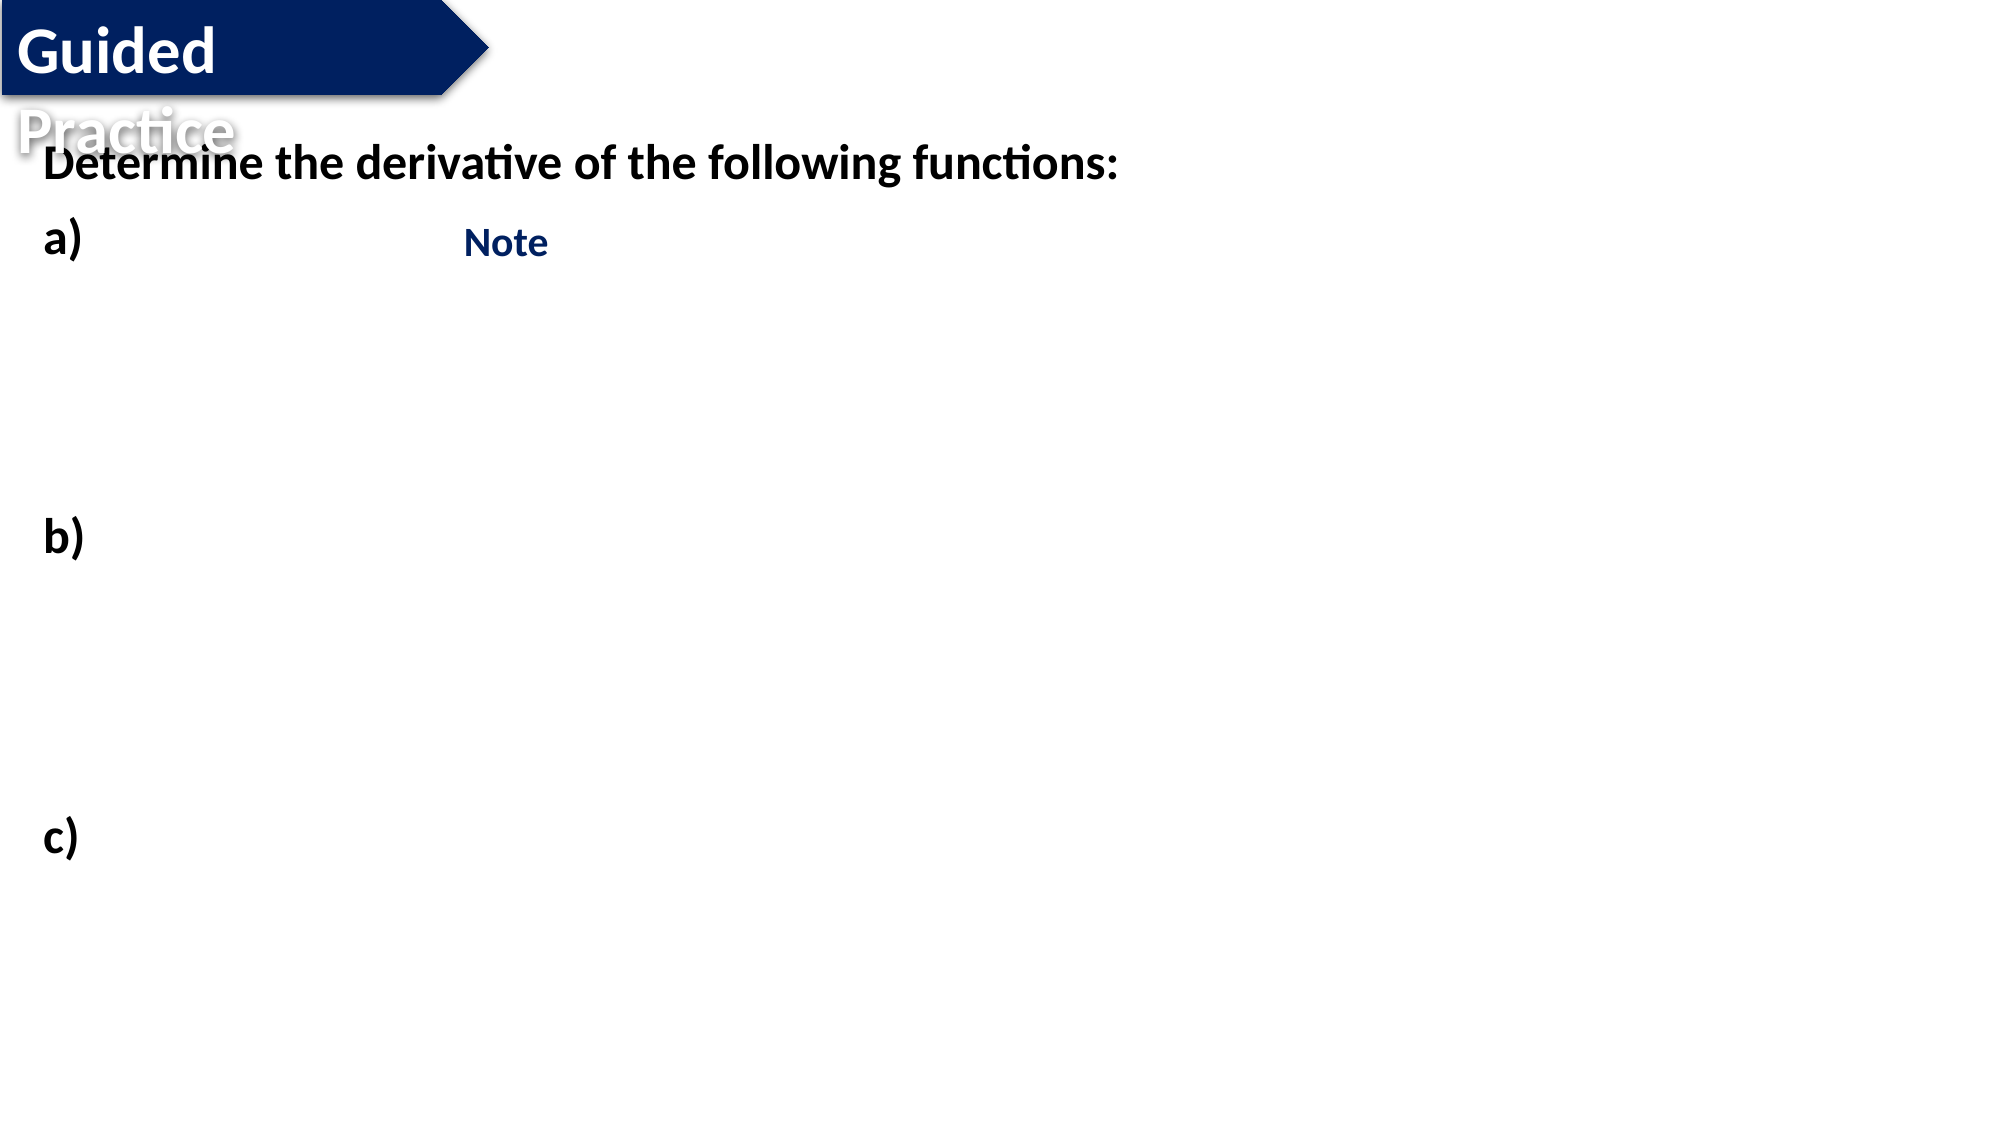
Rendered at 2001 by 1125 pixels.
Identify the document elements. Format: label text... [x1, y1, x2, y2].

text_box Guided Practice [2, 0, 489, 95]
